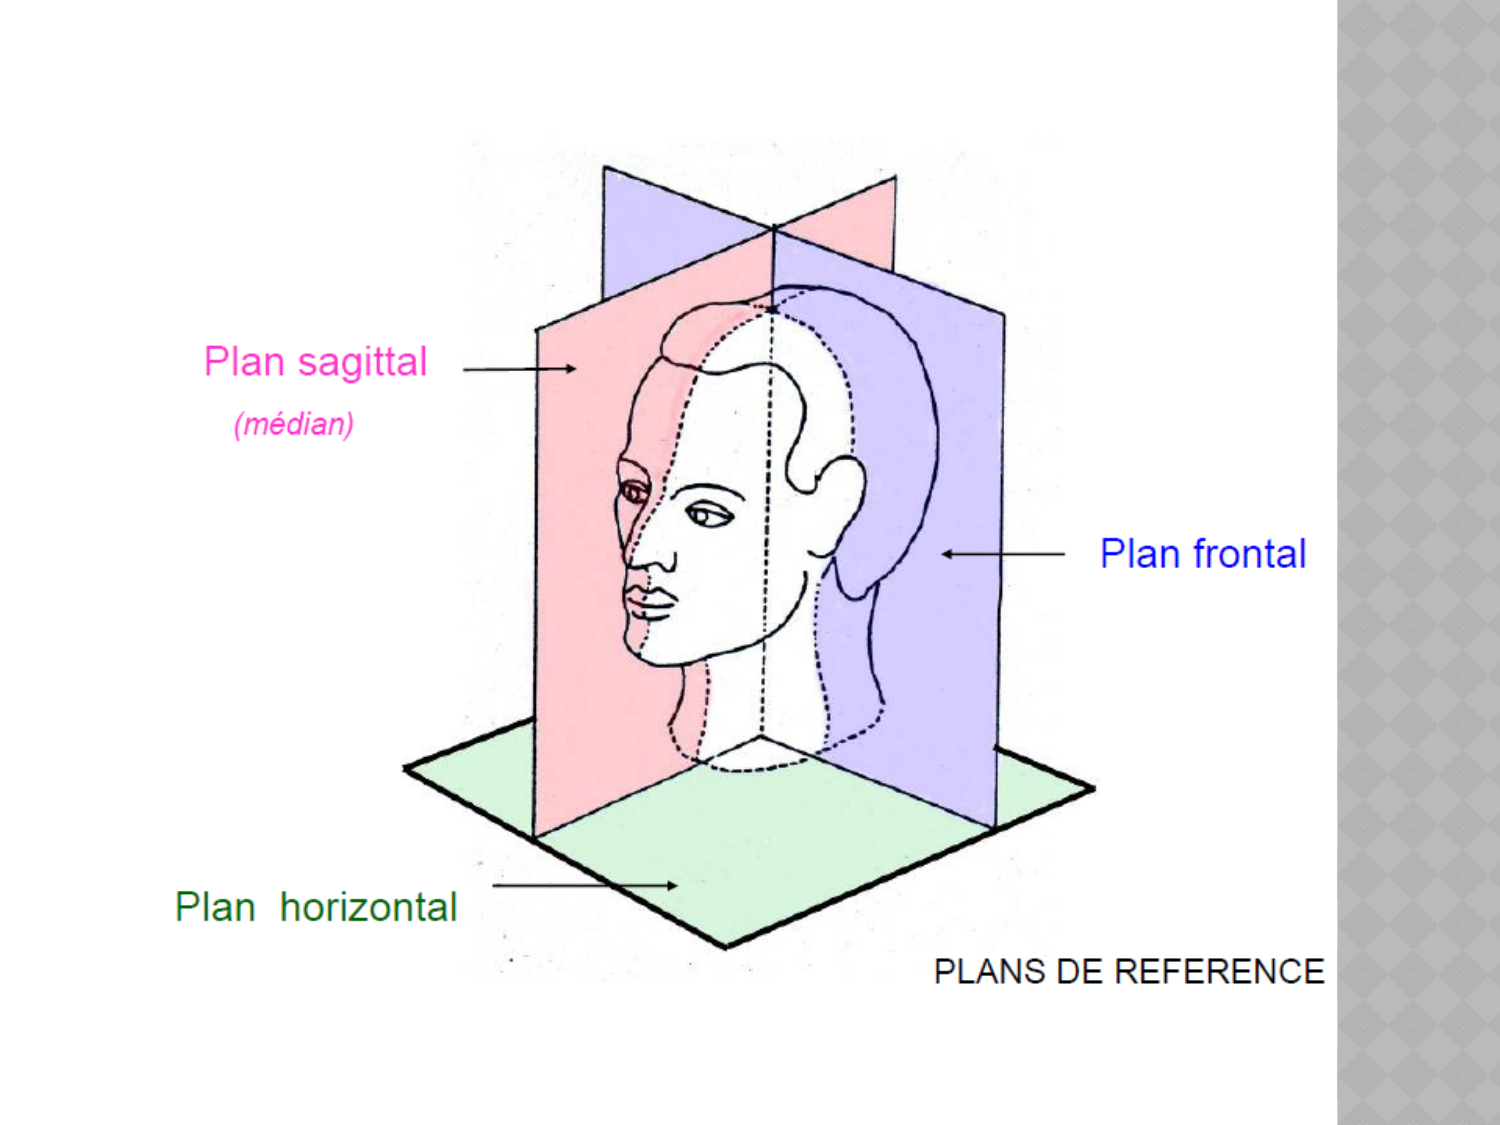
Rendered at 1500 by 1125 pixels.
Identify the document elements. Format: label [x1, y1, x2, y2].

picture [165, 134, 1334, 991]
